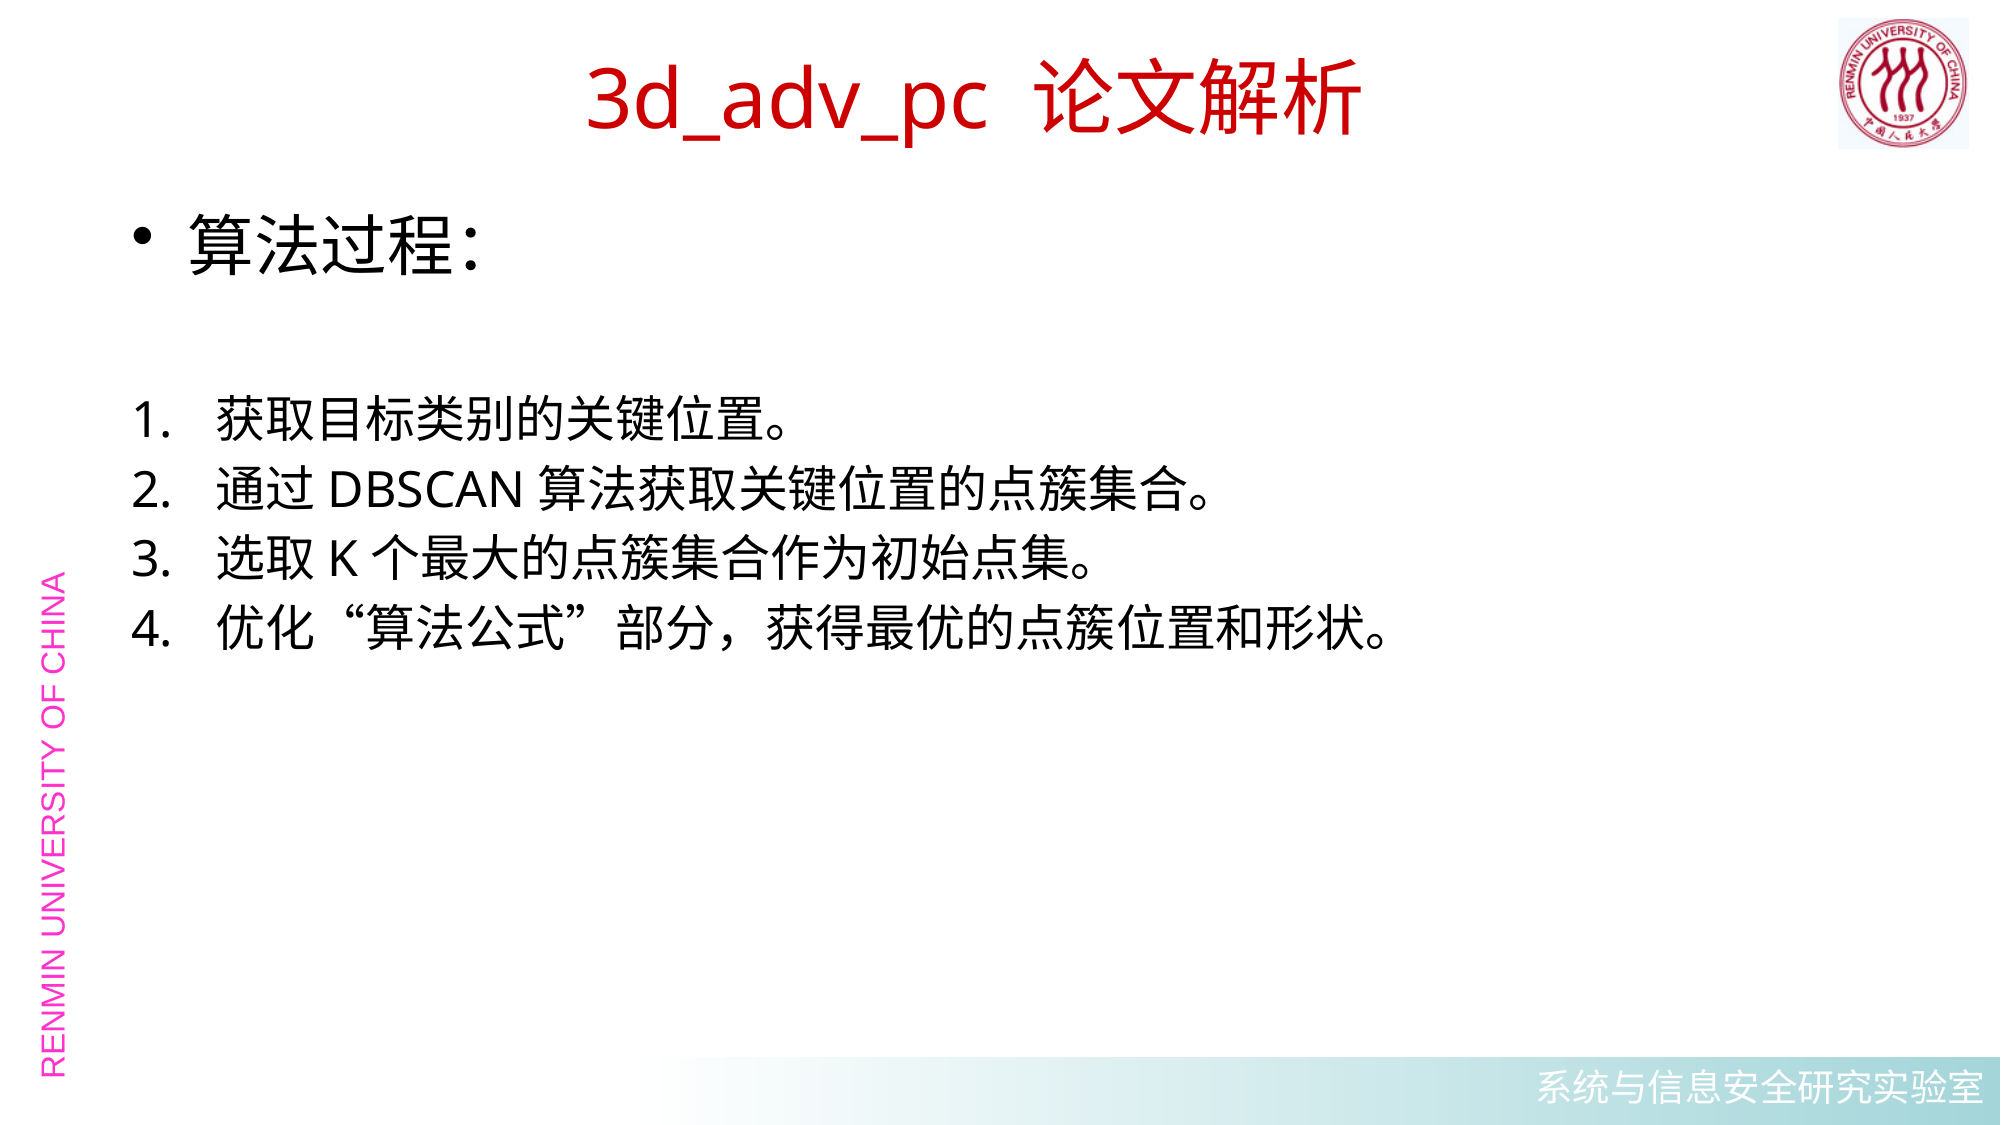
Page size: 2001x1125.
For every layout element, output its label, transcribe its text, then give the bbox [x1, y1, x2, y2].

title 3d_adv_pc 论文解析 [83, 37, 1867, 173]
list 算法过程： 获取目标类别的关键位置。 通过DBSCAN算法获取关键位置的点簇集合。 选取K个最大的点簇集合作为初始点集。 优化“算法公式”部分，获得最优的点簇位置和形状。 [116, 196, 1901, 1038]
picture [1838, 18, 1969, 149]
